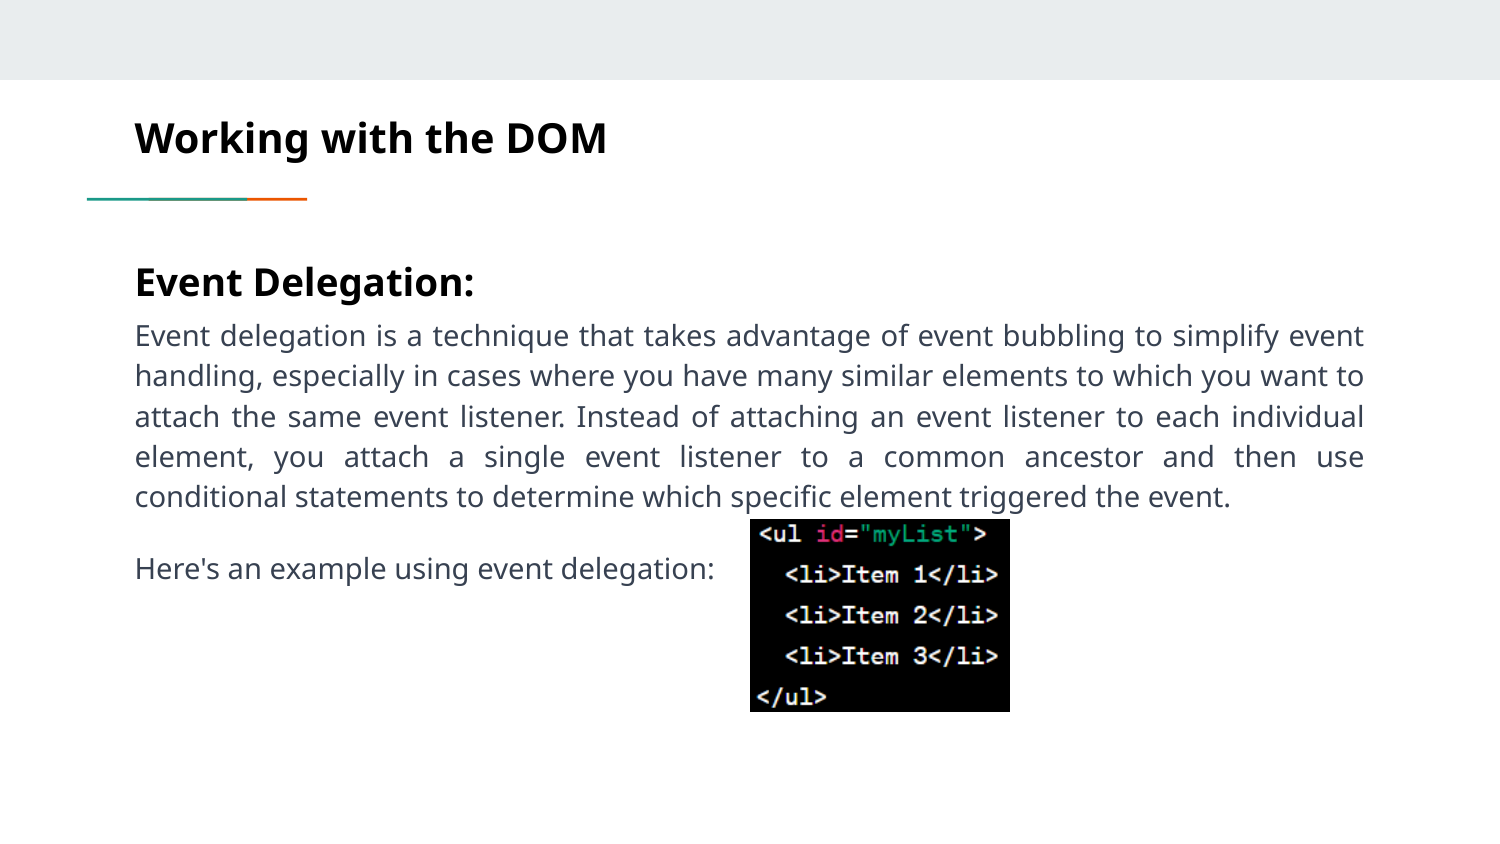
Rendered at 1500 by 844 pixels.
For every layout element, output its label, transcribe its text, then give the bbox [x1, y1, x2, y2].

picture [749, 518, 1010, 713]
list Event Delegation: Event delegation is a technique that takes advantage of event bubbling to simplify event handling, especially in cases where you have many similar elements to which you want to attach the same event listener. Instead of attaching an event listener to each individual element, you attach a single event listener to a common ancestor and then use conditional statements to determine which specific element triggered the event. Here's an example using event delegation: [119, 214, 1381, 712]
title Working with the DOM [119, 89, 1381, 178]
